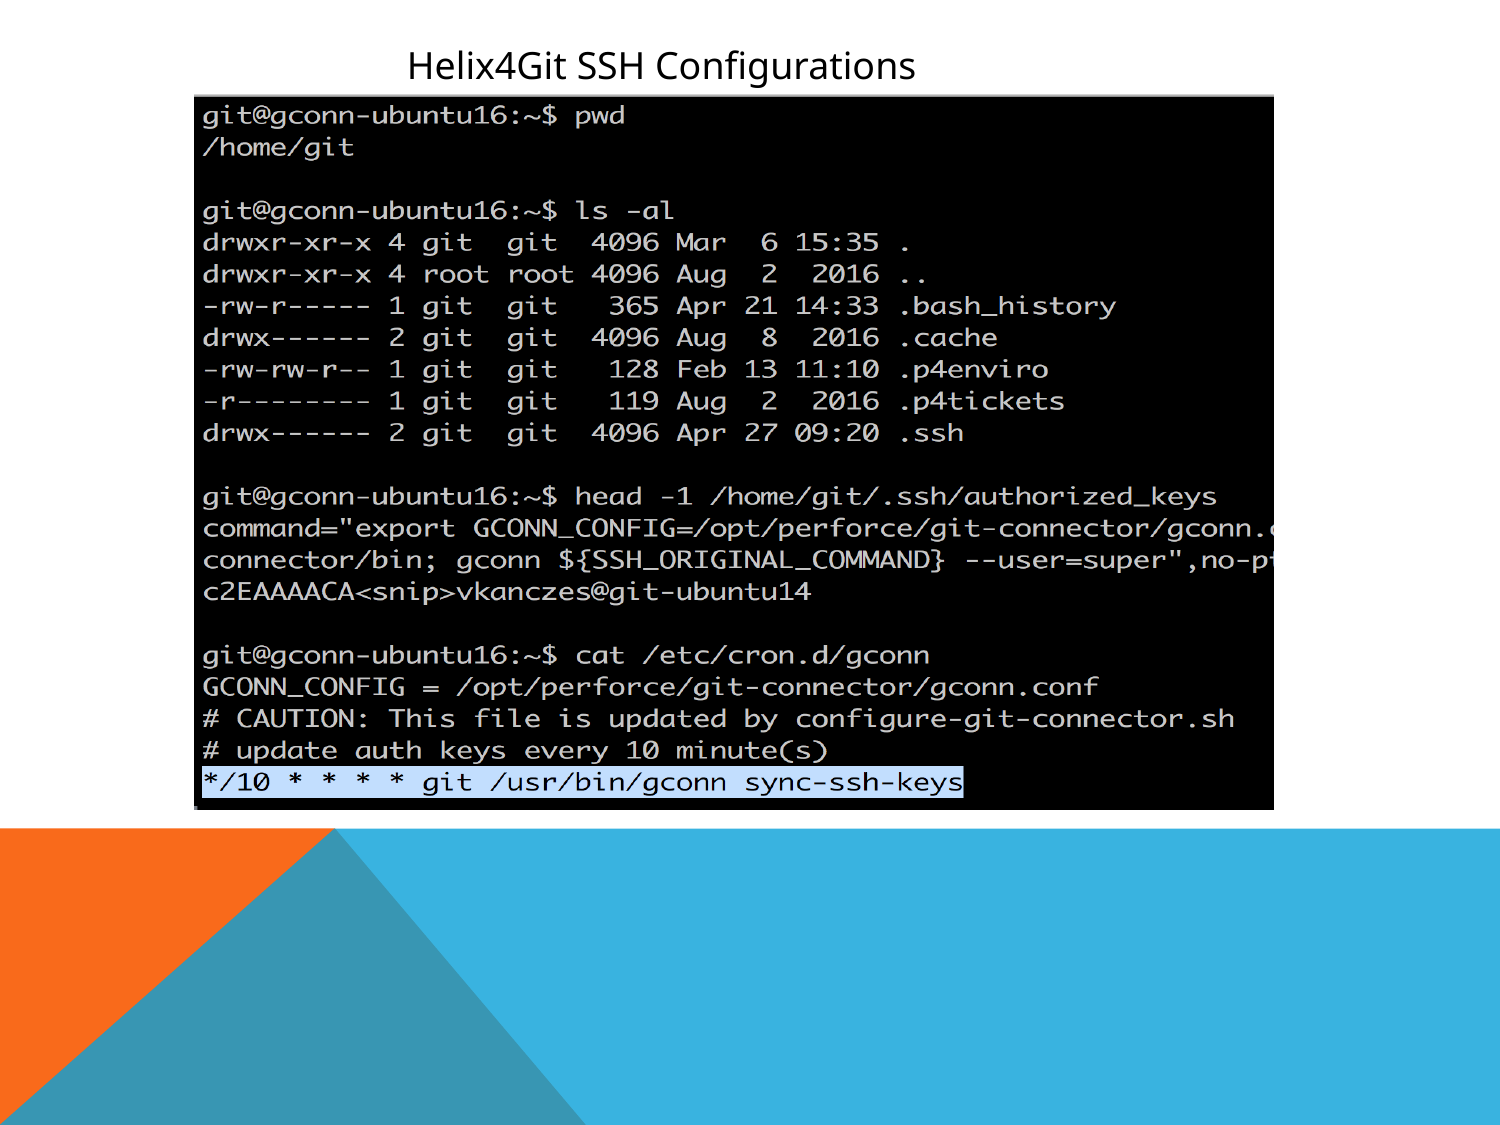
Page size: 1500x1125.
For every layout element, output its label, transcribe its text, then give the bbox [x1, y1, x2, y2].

picture [194, 94, 1274, 810]
text_box Helix4Git SSH Configurations [392, 34, 932, 92]
